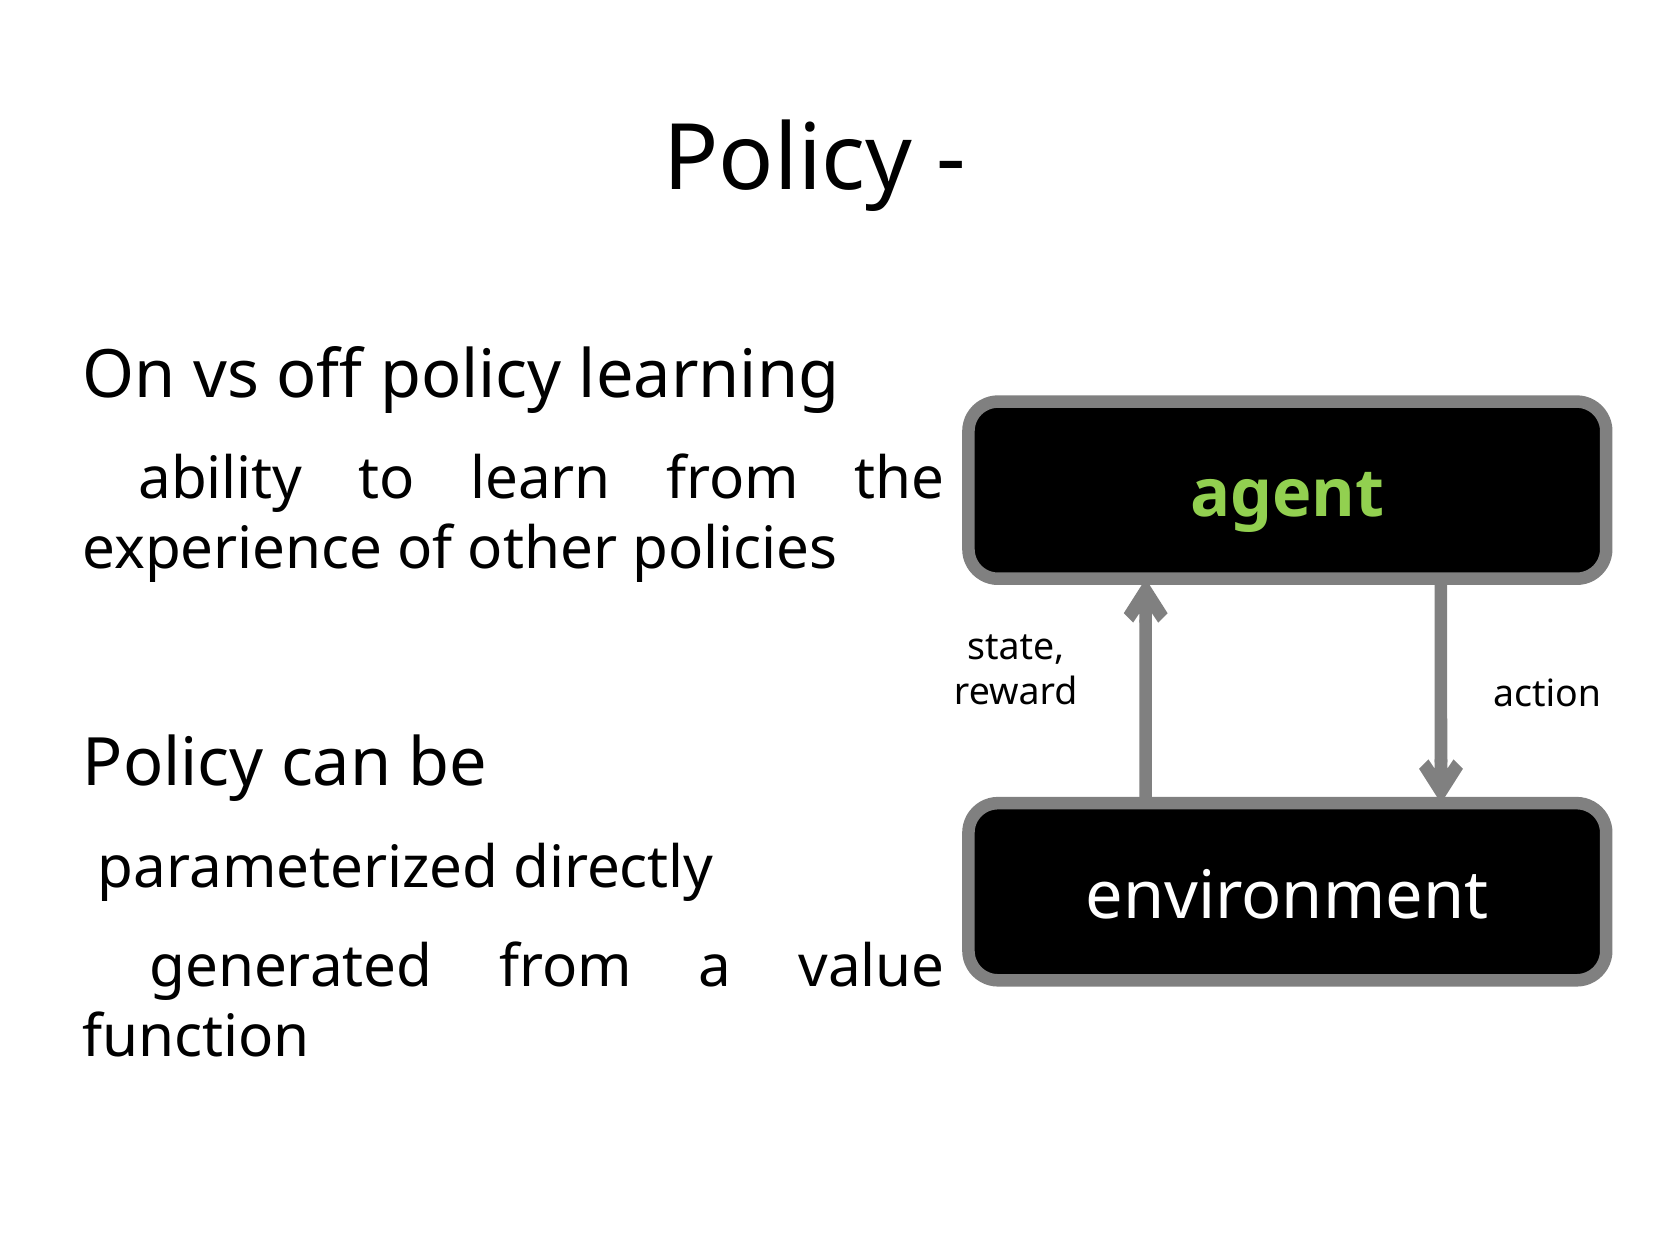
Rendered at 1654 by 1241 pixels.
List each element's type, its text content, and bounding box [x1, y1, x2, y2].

list On vs off policy learning ability to learn from the experience of other policies Policy can be parameterized directly generated from a value function [82, 330, 945, 1182]
text_box state, reward [939, 615, 1093, 720]
text_box environment [968, 803, 1607, 981]
text_box action [1478, 661, 1617, 721]
text_box agent [968, 401, 1607, 579]
text_box [1433, 578, 1449, 804]
